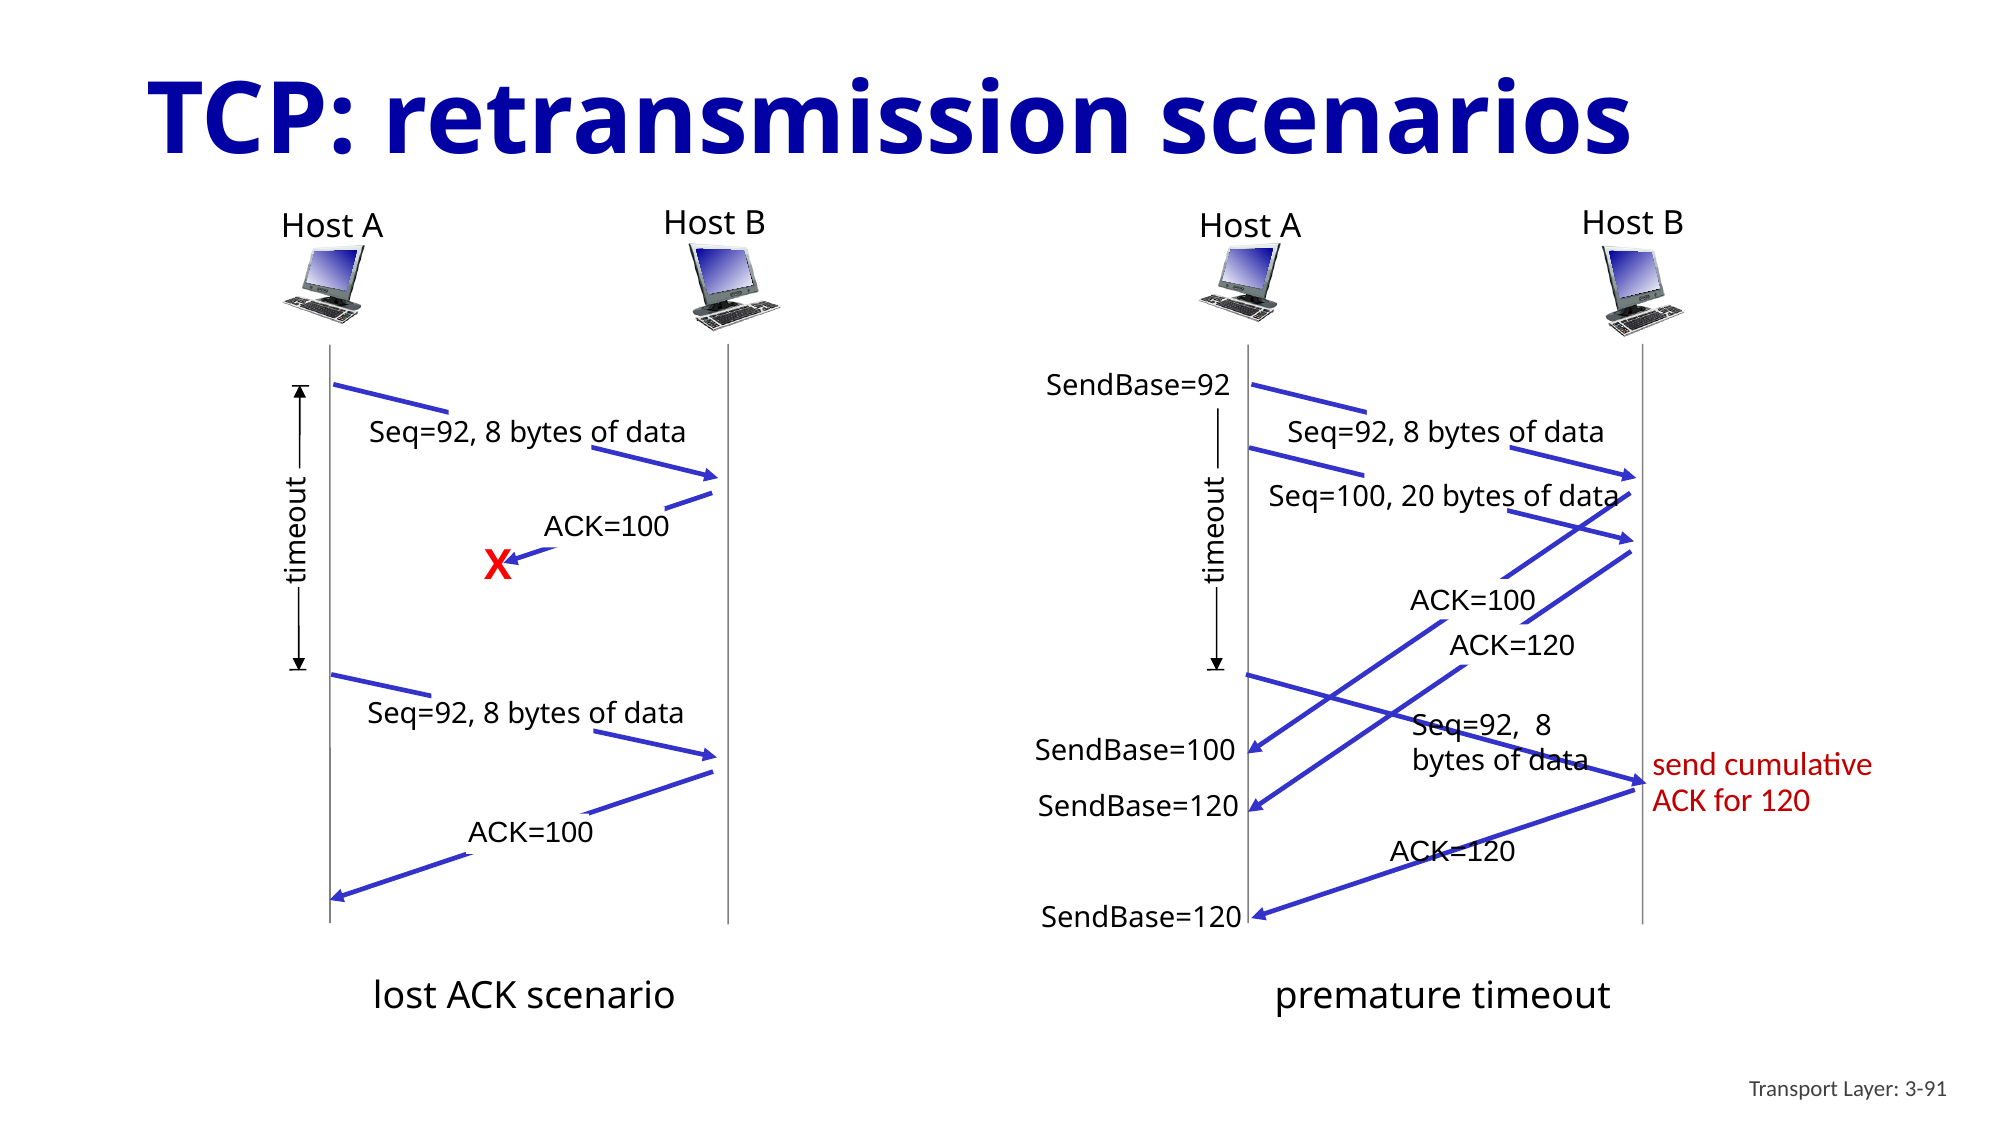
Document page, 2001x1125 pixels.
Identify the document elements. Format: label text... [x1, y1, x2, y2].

text_box SendBase=120 [1026, 891, 1258, 941]
text_box Host B [648, 194, 781, 249]
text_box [1023, 724, 1251, 831]
slide_number Transport Layer: 3-91 [1512, 1056, 1963, 1117]
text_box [1251, 789, 1635, 919]
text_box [329, 771, 713, 900]
text_box Host A [1184, 197, 1317, 252]
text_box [262, 241, 367, 330]
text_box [1178, 239, 1283, 328]
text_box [1247, 542, 1632, 812]
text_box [331, 673, 717, 758]
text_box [1632, 674, 1647, 784]
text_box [1599, 241, 1704, 344]
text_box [1186, 542, 1247, 673]
text_box premature timeout [1259, 963, 1626, 1024]
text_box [1034, 358, 1637, 542]
text_box send cumulative ACK for 120 [1637, 739, 1896, 827]
title TCP: retransmission scenarios [131, 47, 2000, 195]
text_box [268, 385, 334, 673]
text_box Host A [265, 197, 399, 252]
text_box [685, 239, 803, 338]
text_box Host B [1566, 194, 1700, 249]
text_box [333, 384, 719, 479]
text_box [468, 492, 713, 596]
text_box lost ACK scenario [358, 963, 691, 1024]
